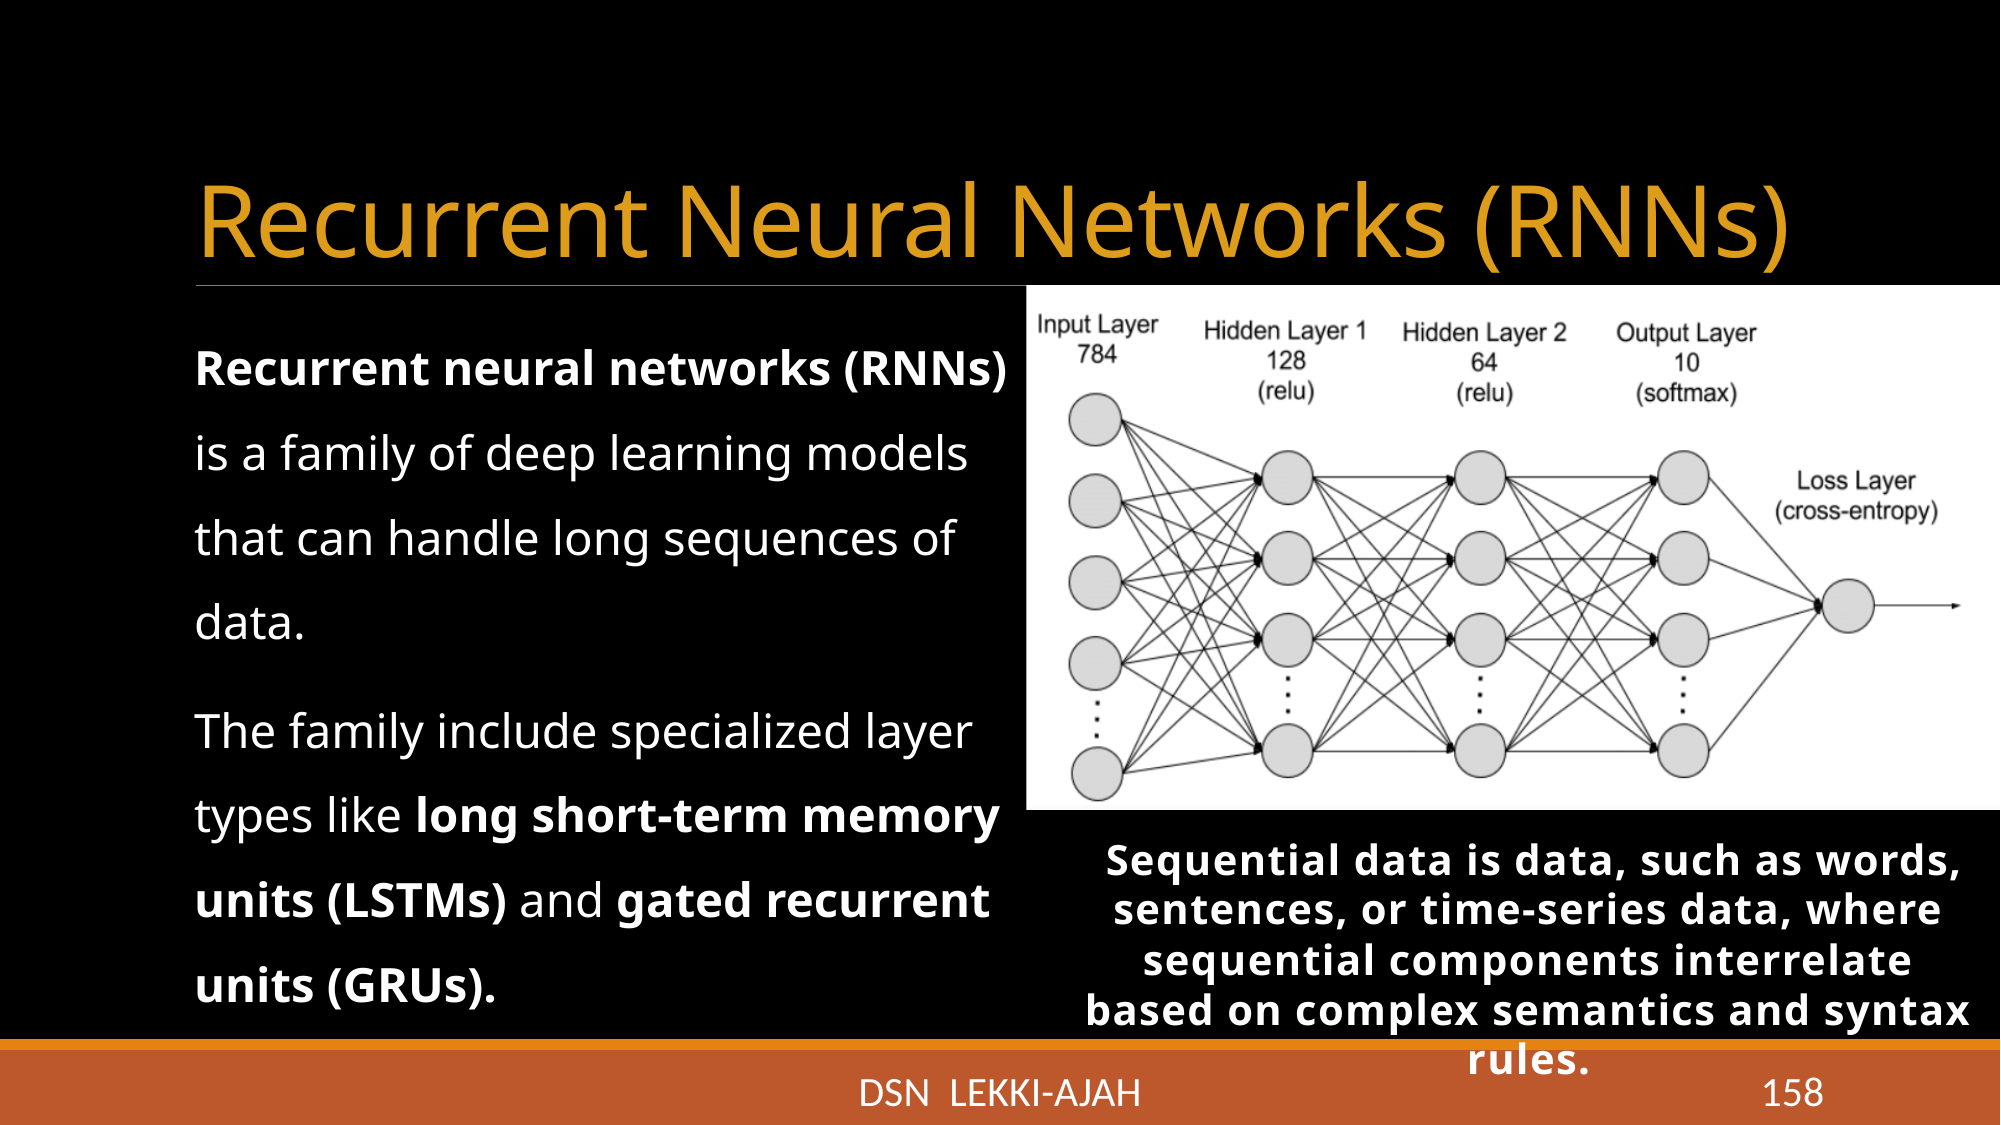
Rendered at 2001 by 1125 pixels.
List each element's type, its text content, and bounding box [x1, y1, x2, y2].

footer DSN LEKKI-AJAH [604, 1059, 1396, 1120]
text_box Sequential data is data, such as words, sentences, or time-series data, where sequential components interrelate based on complex semantics and syntax rules. [1057, 825, 2000, 1091]
picture [1025, 284, 2000, 810]
slide_number 158 [1624, 1091, 1840, 1120]
title Recurrent Neural Networks (RNNs) [180, 47, 1830, 285]
list Recurrent neural networks (RNNs) is a family of deep learning models that can handle long sequences of data. The family include specialized layer types like long short-term memory units (LSTMs) and gated recurrent units (GRUs). [180, 302, 1015, 1027]
